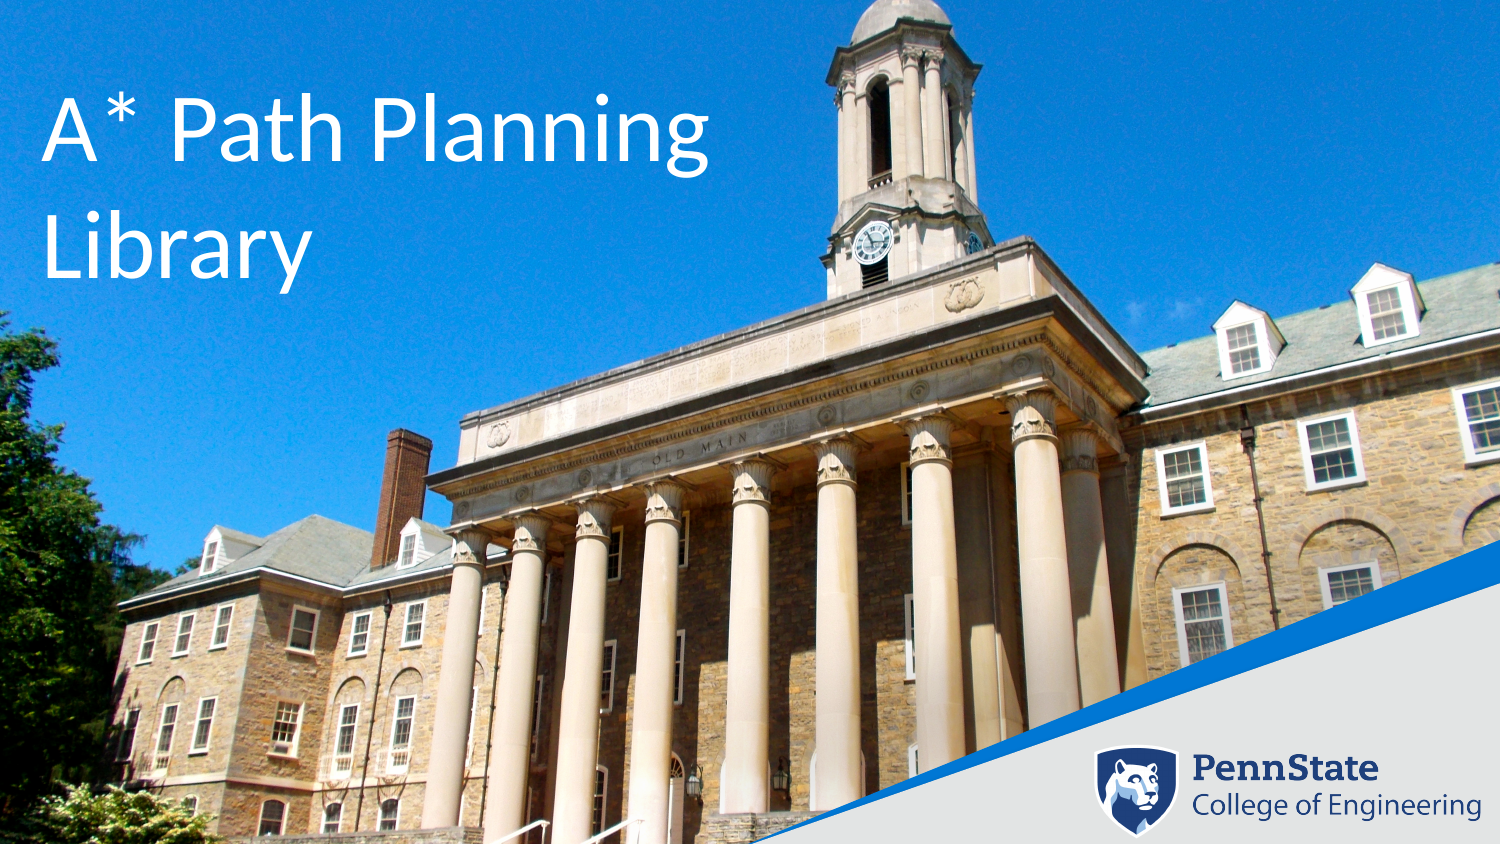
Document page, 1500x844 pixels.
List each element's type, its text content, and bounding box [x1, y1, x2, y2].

picture [0, 0, 1500, 844]
title A* Path Planning Library [26, 55, 882, 306]
